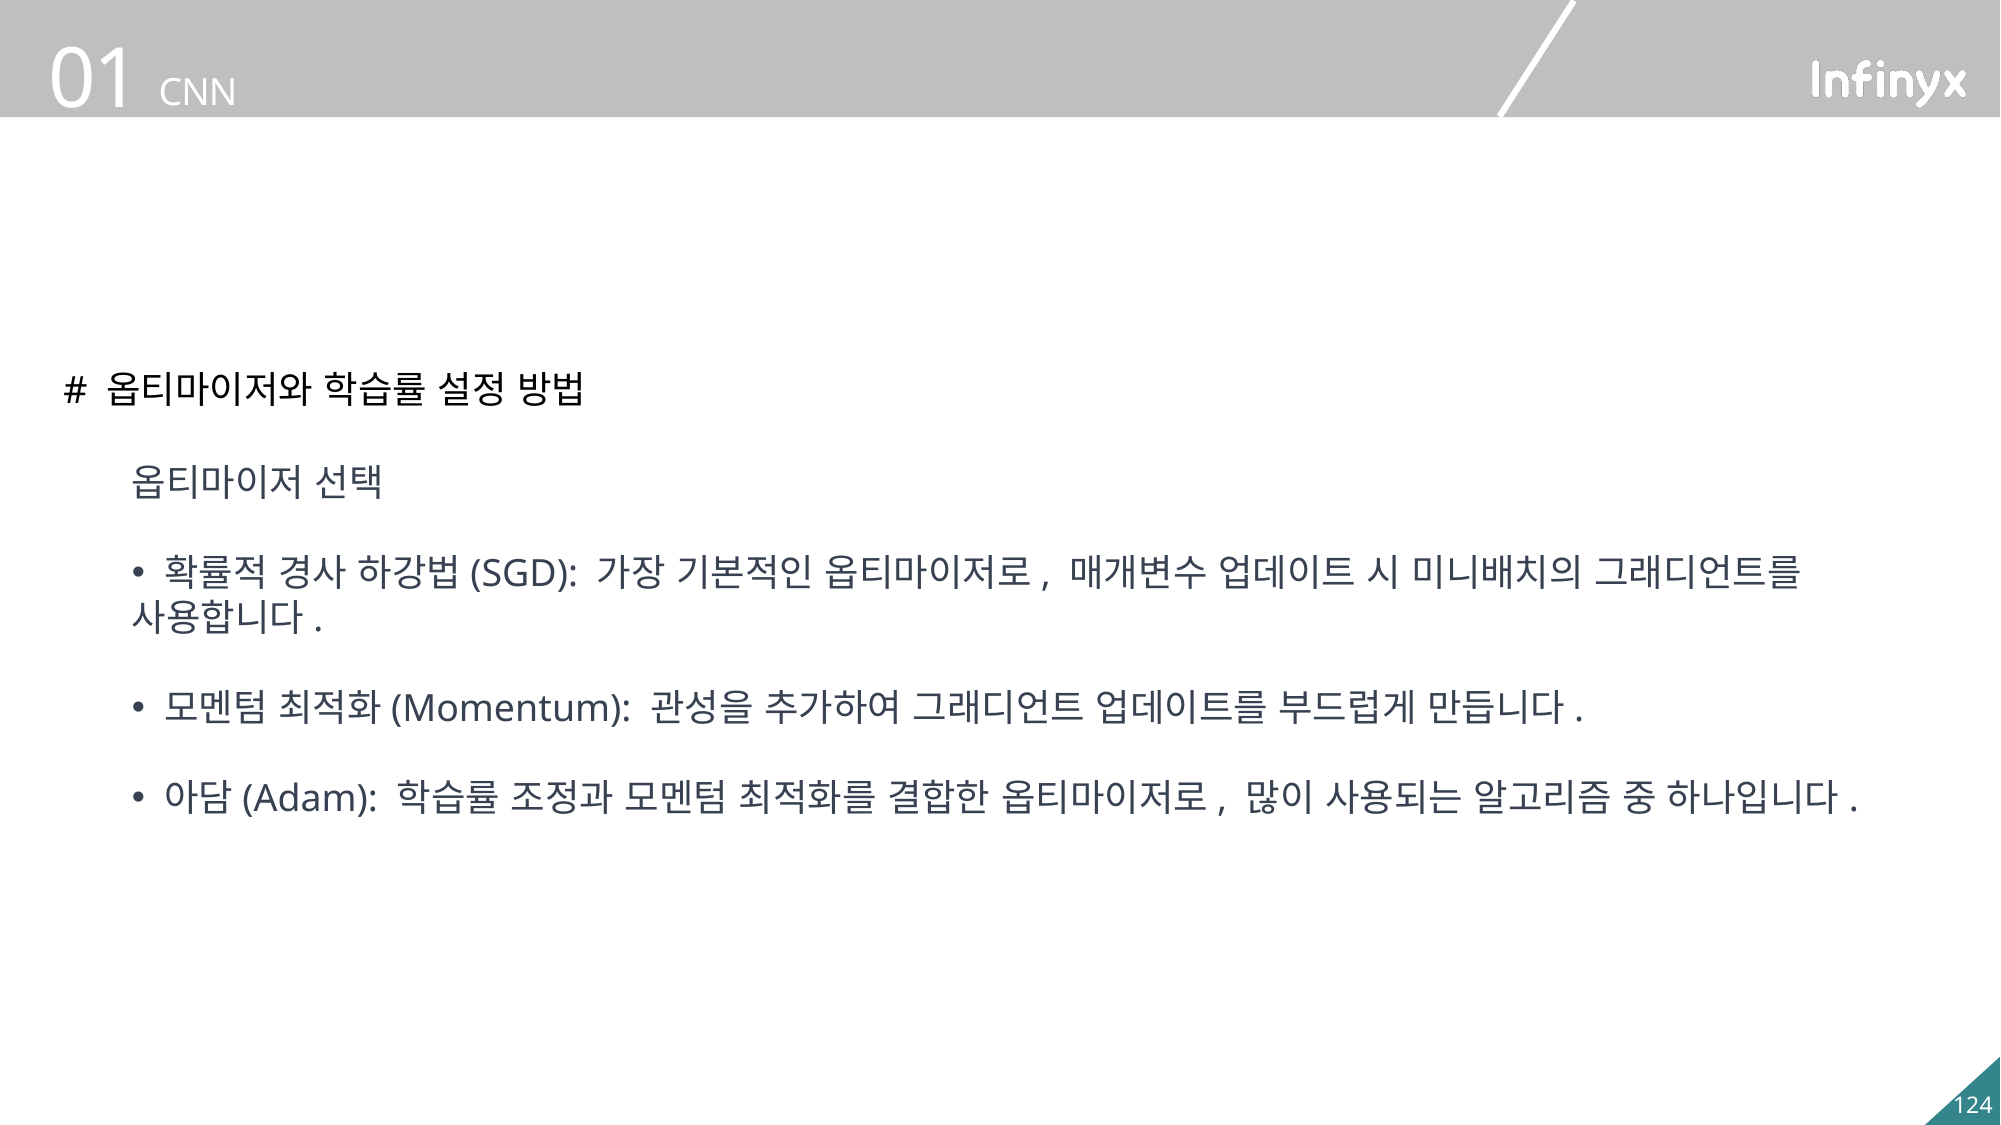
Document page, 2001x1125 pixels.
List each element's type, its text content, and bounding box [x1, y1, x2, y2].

text_box # 옵티마이저와 학습률 설정 방법 [48, 358, 1054, 419]
text_box 옵티마이저 선택 확률적 경사 하강법(SGD): 가장 기본적인 옵티마이저로, 매개변수 업데이트 시 미니배치의 그래디언트를 사용합니다. 모멘텀 최적화(Momentum): 관성을 추가하여 그래디언트 업데이트를 부드럽게 만듭니다. 아담(Adam): 학습률 조정과 모멘텀 최적화를 결합한 옵티마이저로, 많이 사용되는 알고리즘 중 하나입니다. [117, 451, 1936, 827]
picture [1812, 60, 1966, 108]
